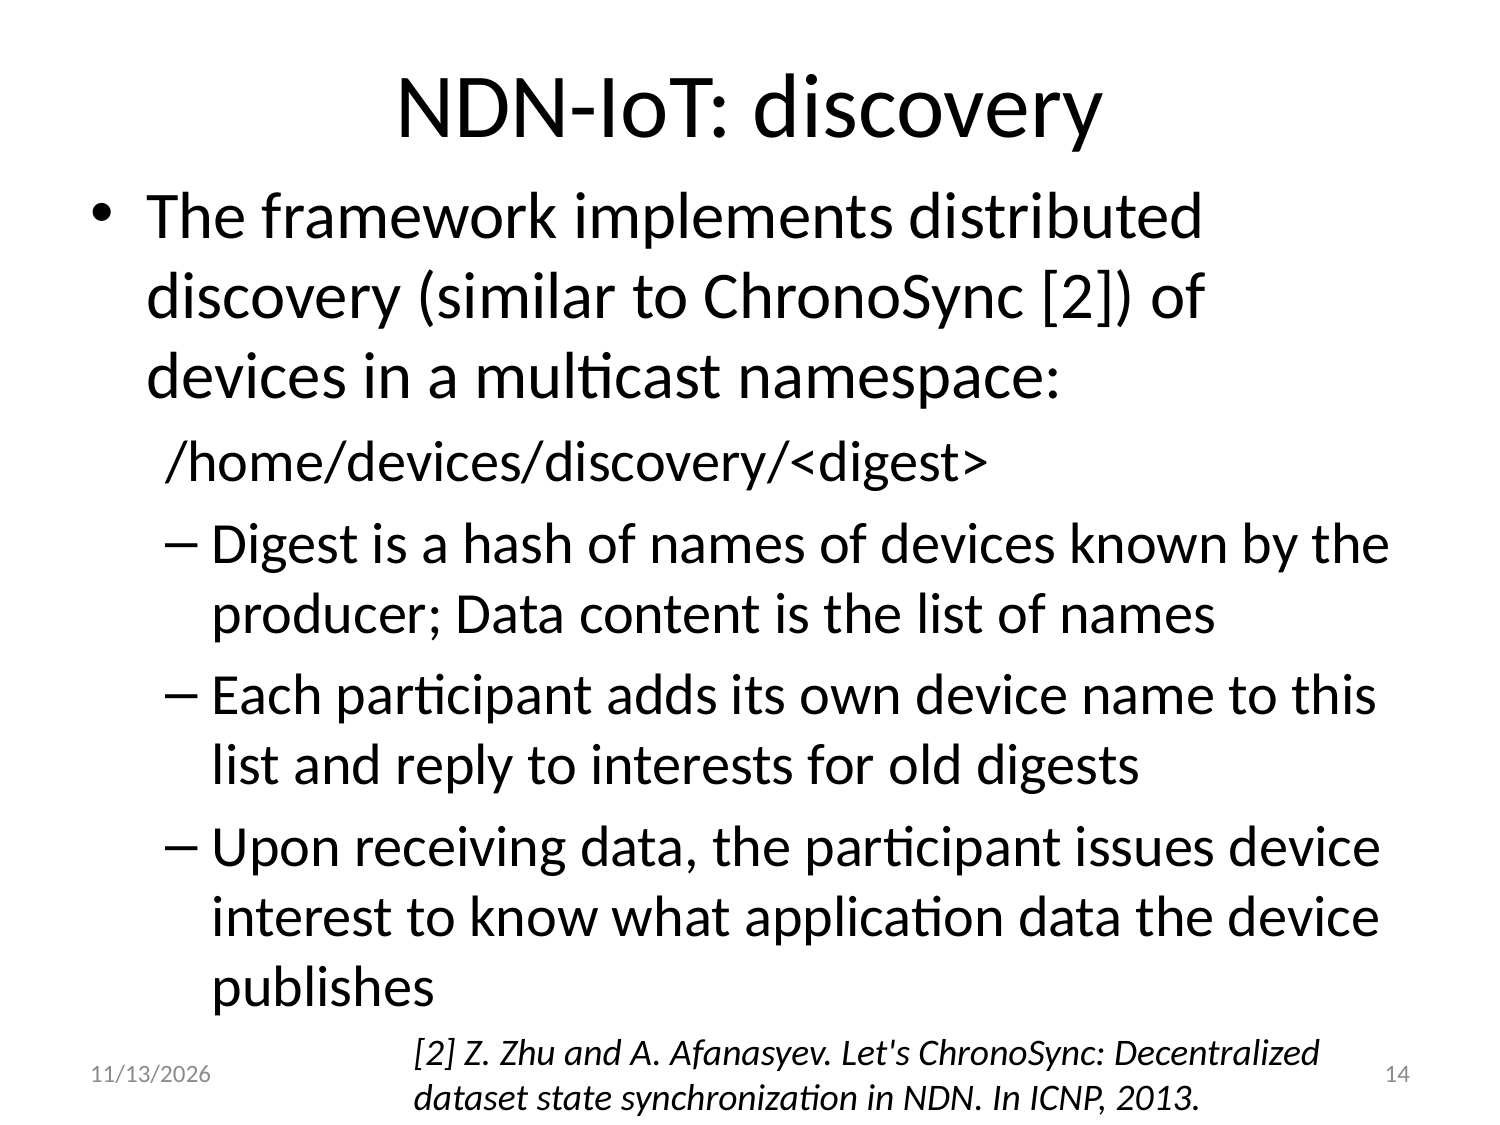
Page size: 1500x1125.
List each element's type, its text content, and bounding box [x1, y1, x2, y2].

text_box [2] Z. Zhu and A. Afanasyev. Let's ChronoSync: Decentralized dataset state synchronization in NDN. In ICNP, 2013. [398, 1020, 1355, 1125]
list The framework implements distributed discovery (similar to ChronoSync [2]) of devices in a multicast namespace: /home/devices/discovery/<digest> Digest is a hash of names of devices known by the producer; Data content is the list of names Each participant adds its own device name to this list and reply to interests for old digests Upon receiving data, the participant issues device interest to know what application data the device publishes [75, 164, 1425, 1042]
slide_number 14 [1355, 1042, 1425, 1103]
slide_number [75, 1042, 398, 1103]
title NDN-IoT: discovery [75, 20, 1425, 164]
